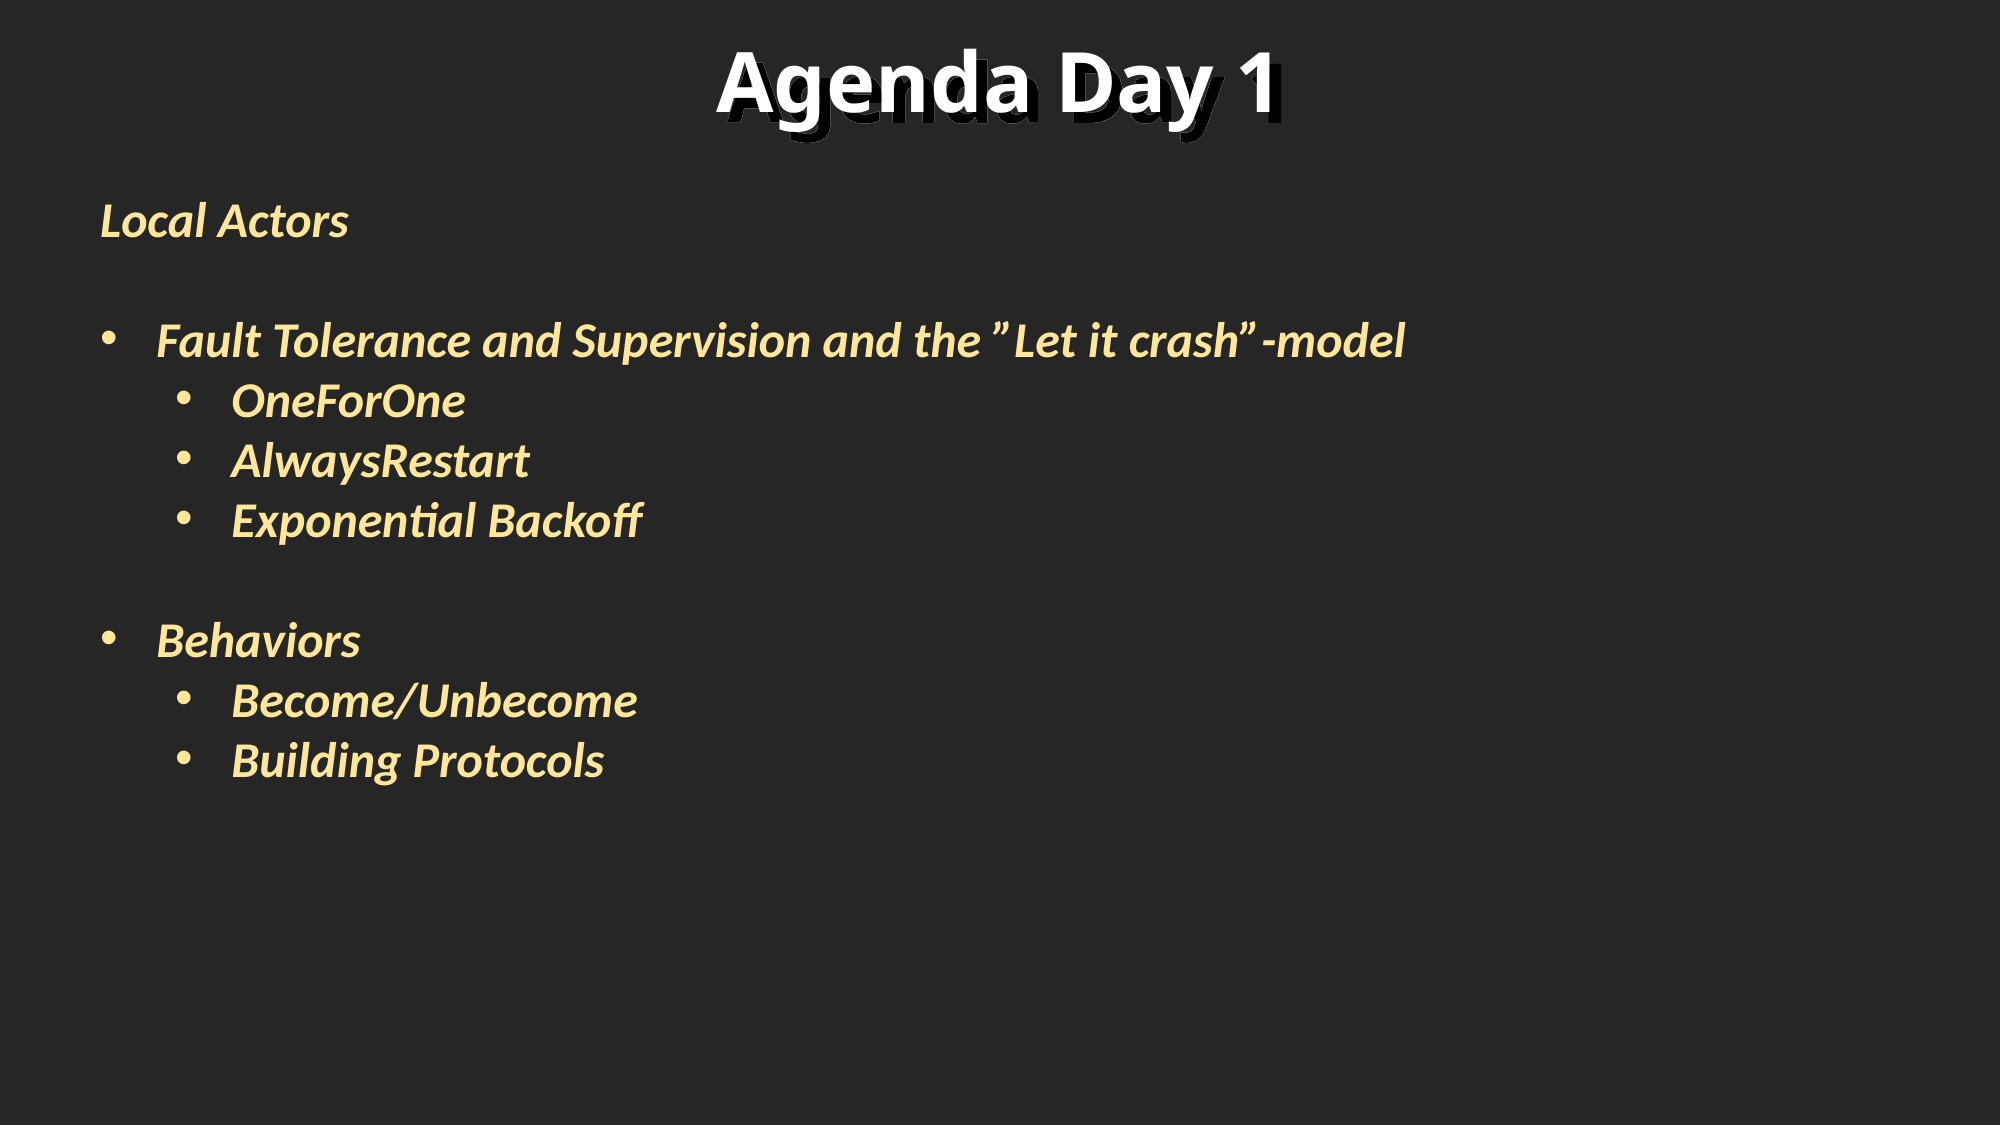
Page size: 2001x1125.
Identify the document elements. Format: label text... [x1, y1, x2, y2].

text_box Local Actors Fault Tolerance and Supervision and the ”Let it crash”-model OneForOne AlwaysRestart Exponential Backoff Behaviors Become/Unbecome Building Protocols [85, 180, 1936, 856]
text_box Agenda Day 1 [137, 32, 1863, 138]
